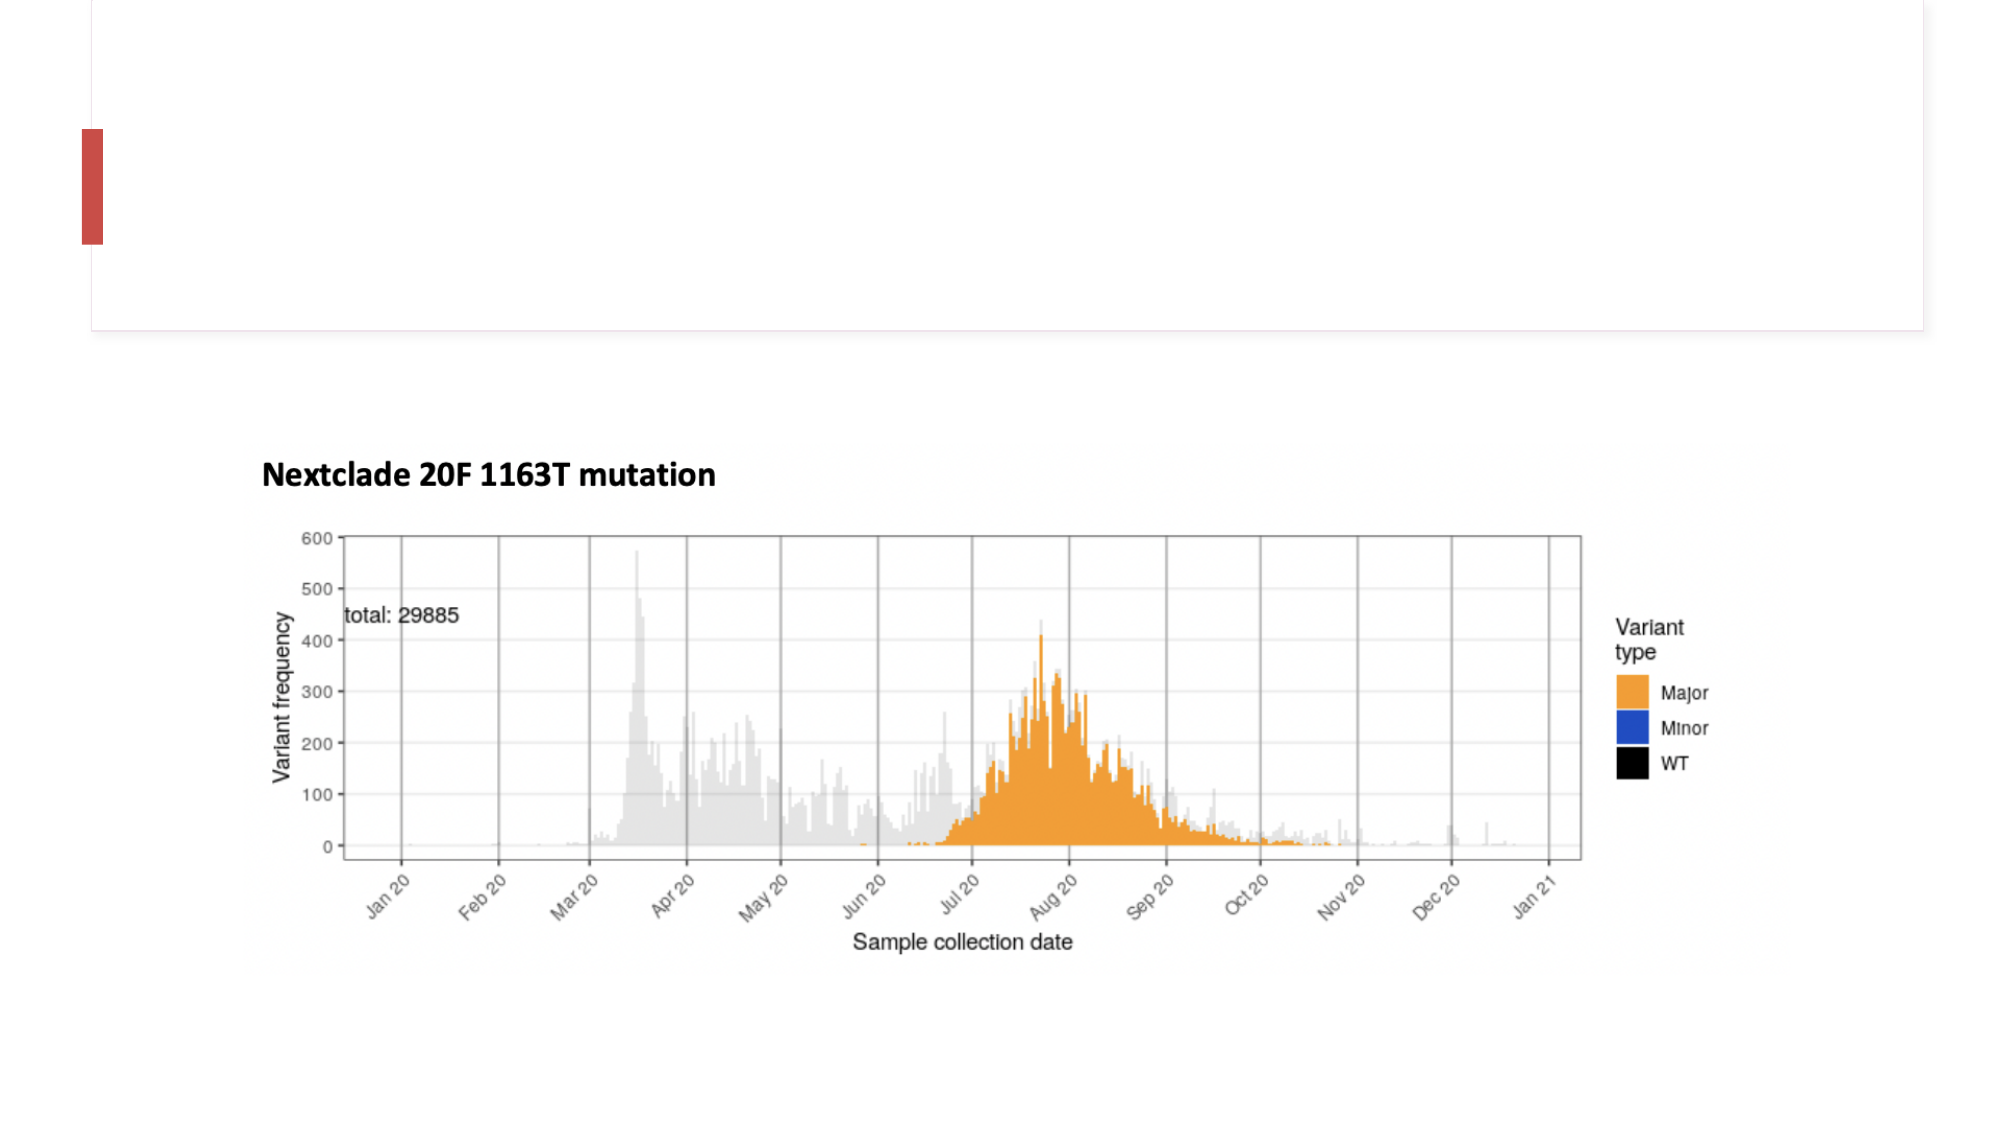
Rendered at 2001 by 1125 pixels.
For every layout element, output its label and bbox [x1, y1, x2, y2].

list [243, 443, 1791, 976]
